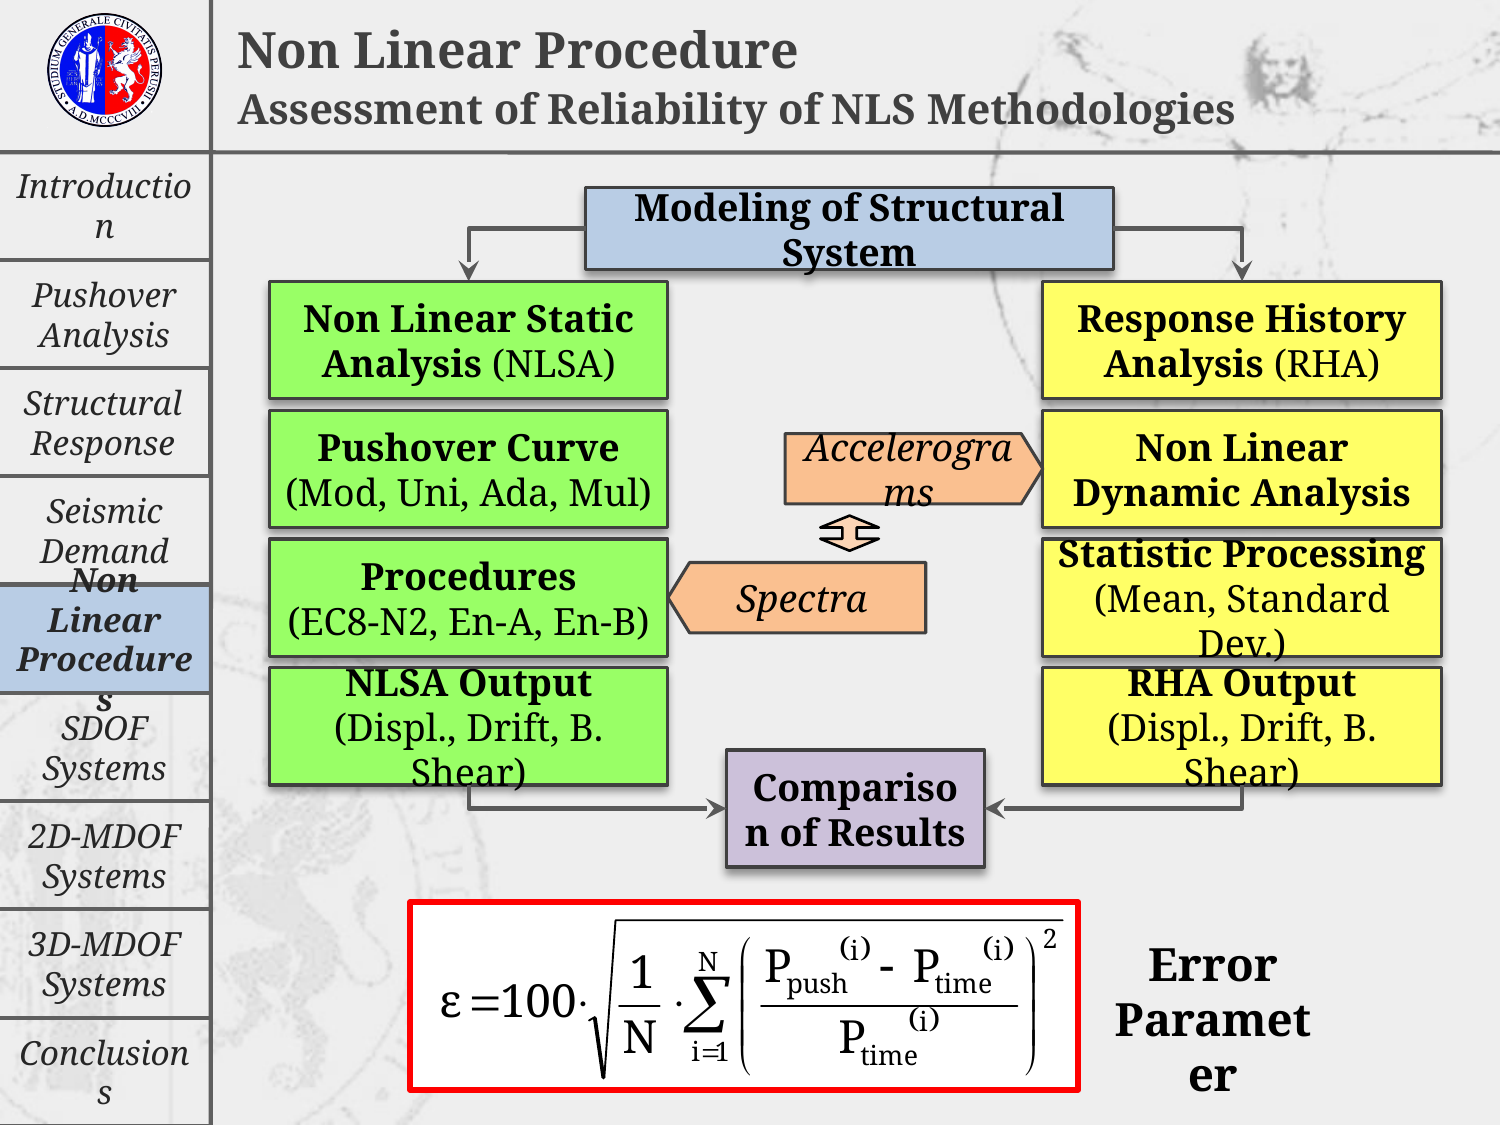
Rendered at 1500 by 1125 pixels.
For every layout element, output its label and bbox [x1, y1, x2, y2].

text_box [0, 0, 1500, 1125]
text_box [1113, 228, 1243, 282]
text_box [433, 911, 1072, 1091]
text_box [585, 667, 610, 909]
text_box [1101, 667, 1126, 926]
text_box [468, 228, 587, 282]
